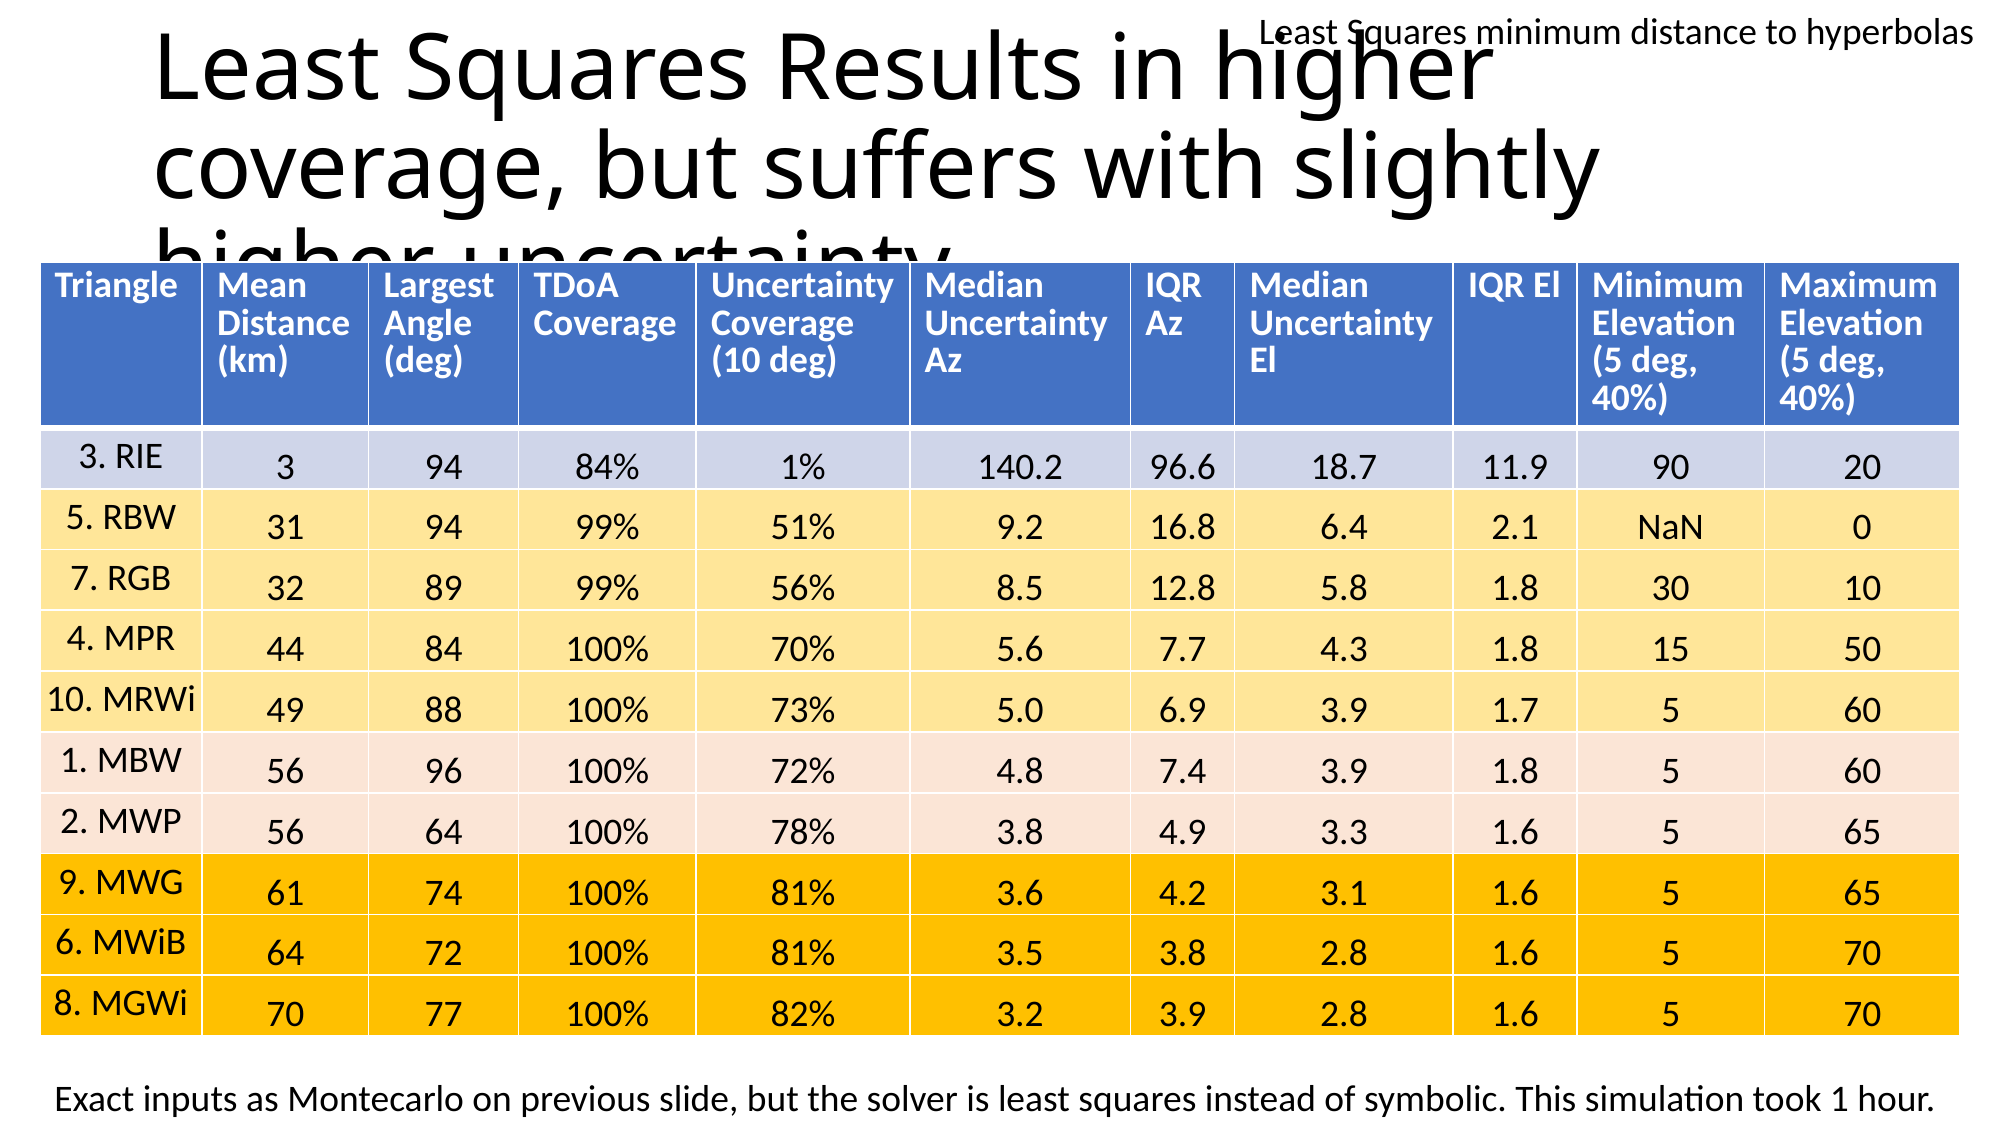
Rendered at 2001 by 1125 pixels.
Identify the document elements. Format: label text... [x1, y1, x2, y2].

table_cell 1.6 [1454, 915, 1576, 974]
table_cell 16.8 [1131, 490, 1234, 549]
table_cell 44 [203, 611, 368, 670]
table_cell 56 [203, 733, 368, 792]
table_cell 65 [1765, 794, 1959, 853]
table_header IQR El [1454, 263, 1576, 425]
table_cell 5.8 [1235, 550, 1452, 609]
table_cell 56% [697, 550, 909, 609]
table_cell 5 [1578, 976, 1764, 1035]
table_cell 3 [203, 431, 368, 488]
table_cell 5 [1578, 854, 1764, 914]
table_cell 3.3 [1235, 794, 1452, 853]
table_cell 32 [203, 550, 368, 609]
table_cell 5 [1578, 733, 1764, 792]
table_cell 96 [369, 733, 518, 792]
table_cell 73% [697, 672, 909, 731]
table_cell 9. MWG [41, 854, 201, 914]
table_cell 3.5 [911, 915, 1130, 974]
table_cell 4.9 [1131, 794, 1234, 853]
table_cell 10. MRWi [41, 672, 201, 731]
table_cell 100% [519, 672, 695, 731]
table_cell 1% [697, 431, 909, 488]
table_cell 4.2 [1131, 854, 1234, 914]
table_cell 60 [1765, 672, 1959, 731]
table_cell 64 [203, 915, 368, 974]
table_cell 64 [369, 794, 518, 853]
table_cell 99% [519, 490, 695, 549]
table_cell 18.7 [1235, 431, 1452, 488]
table_cell 30 [1578, 550, 1764, 609]
table_header Largest Angle (deg) [369, 263, 518, 425]
table_cell 1.8 [1454, 733, 1576, 792]
table_cell 84 [369, 611, 518, 670]
table_cell 96.6 [1131, 431, 1234, 488]
table_header Median Uncertainty El [1235, 263, 1452, 425]
table_cell 3.2 [911, 976, 1130, 1035]
table_cell 6. MWiB [41, 915, 201, 974]
table_cell 3.1 [1235, 854, 1452, 914]
title Least Squares Results in higher coverage, but suffers with slightly higher uncertainty. [137, 59, 1863, 261]
table_cell 84% [519, 431, 695, 488]
table_cell 10 [1765, 550, 1959, 609]
table_cell 3.8 [1131, 915, 1234, 974]
table_cell 1.6 [1454, 794, 1576, 853]
table_cell 70 [1765, 976, 1959, 1035]
table_cell 100% [519, 794, 695, 853]
table_cell 100% [519, 611, 695, 670]
table_cell 15 [1578, 611, 1764, 670]
table_cell 61 [203, 854, 368, 914]
table_cell 6.9 [1131, 672, 1234, 731]
table_cell 77 [369, 976, 518, 1035]
table_cell 0 [1765, 490, 1959, 549]
table_cell 78% [697, 794, 909, 853]
table_cell 5.0 [911, 672, 1130, 731]
table_cell 5 [1578, 794, 1764, 853]
table_cell 100% [519, 733, 695, 792]
table_cell 7. RGB [41, 550, 201, 609]
table_cell 8.5 [911, 550, 1130, 609]
table_cell 4. MPR [41, 611, 201, 670]
table_cell 5 [1578, 672, 1764, 731]
table_cell 70 [203, 976, 368, 1035]
table_cell 3.9 [1131, 976, 1234, 1035]
table_cell 12.8 [1131, 550, 1234, 609]
table_cell 94 [369, 490, 518, 549]
table_cell 6.4 [1235, 490, 1452, 549]
table_cell 11.9 [1454, 431, 1576, 488]
table_cell 94 [369, 431, 518, 488]
table_cell 100% [519, 915, 695, 974]
table_cell NaN [1578, 490, 1764, 549]
table_cell 1.6 [1454, 976, 1576, 1035]
table_cell 5 [1578, 915, 1764, 974]
table_cell 50 [1765, 611, 1959, 670]
table_cell 65 [1765, 854, 1959, 914]
table_cell 2.8 [1235, 976, 1452, 1035]
table_cell 49 [203, 672, 368, 731]
table_header Median Uncertainty Az [911, 263, 1130, 425]
table_cell 90 [1578, 431, 1764, 488]
table_header Minimum Elevation (5 deg, 40%) [1578, 263, 1764, 425]
table_cell 3.9 [1235, 733, 1452, 792]
table_header Uncertainty Coverage (10 deg) [697, 263, 909, 425]
table_cell 5. RBW [41, 490, 201, 549]
table_cell 74 [369, 854, 518, 914]
table_cell 99% [519, 550, 695, 609]
table_cell 70% [697, 611, 909, 670]
table_cell 140.2 [911, 431, 1130, 488]
table_header IQR Az [1131, 263, 1234, 425]
table_cell 1.6 [1454, 854, 1576, 914]
table_cell 31 [203, 490, 368, 549]
table_cell 56 [203, 794, 368, 853]
table_cell 72 [369, 915, 518, 974]
table_header Triangle [41, 263, 201, 425]
table_cell 7.7 [1131, 611, 1234, 670]
table_cell 3.6 [911, 854, 1130, 914]
table_cell 70 [1765, 915, 1959, 974]
table_cell 72% [697, 733, 909, 792]
table_cell 81% [697, 854, 909, 914]
table_cell 88 [369, 672, 518, 731]
table_cell 1. MBW [41, 733, 201, 792]
table_cell 3.8 [911, 794, 1130, 853]
table_cell 4.3 [1235, 611, 1452, 670]
table_cell 60 [1765, 733, 1959, 792]
table_cell 81% [697, 915, 909, 974]
table_cell 100% [519, 854, 695, 914]
table_cell 8. MGWi [41, 976, 201, 1035]
table_header Mean Distance (km) [203, 263, 368, 425]
table_cell 82% [697, 976, 909, 1035]
table_cell 4.8 [911, 733, 1130, 792]
table_cell 1.8 [1454, 550, 1576, 609]
table_cell 3. RIE [41, 431, 201, 488]
table_cell 1.8 [1454, 611, 1576, 670]
text_box Exact inputs as Montecarlo on previous slide, but the solver is least squares instead of symbolic. This simulation took 1 hour. [39, 1066, 1961, 1125]
table_cell 3.9 [1235, 672, 1452, 731]
table_cell 2.8 [1235, 915, 1452, 974]
table_cell 89 [369, 550, 518, 609]
table_cell 100% [519, 976, 695, 1035]
table_header TDoA Coverage [519, 263, 695, 425]
table_cell 7.4 [1131, 733, 1234, 792]
table_cell 20 [1765, 431, 1959, 488]
table_cell 1.7 [1454, 672, 1576, 731]
table_cell 2. MWP [41, 794, 201, 853]
table_cell 5.6 [911, 611, 1130, 670]
table_cell 2.1 [1454, 490, 1576, 549]
text_box Least Squares minimum distance to hyperbolas [1244, 0, 2000, 60]
table_cell 51% [697, 490, 909, 549]
table_header Maximum Elevation (5 deg, 40%) [1765, 263, 1959, 425]
table_cell 9.2 [911, 490, 1130, 549]
